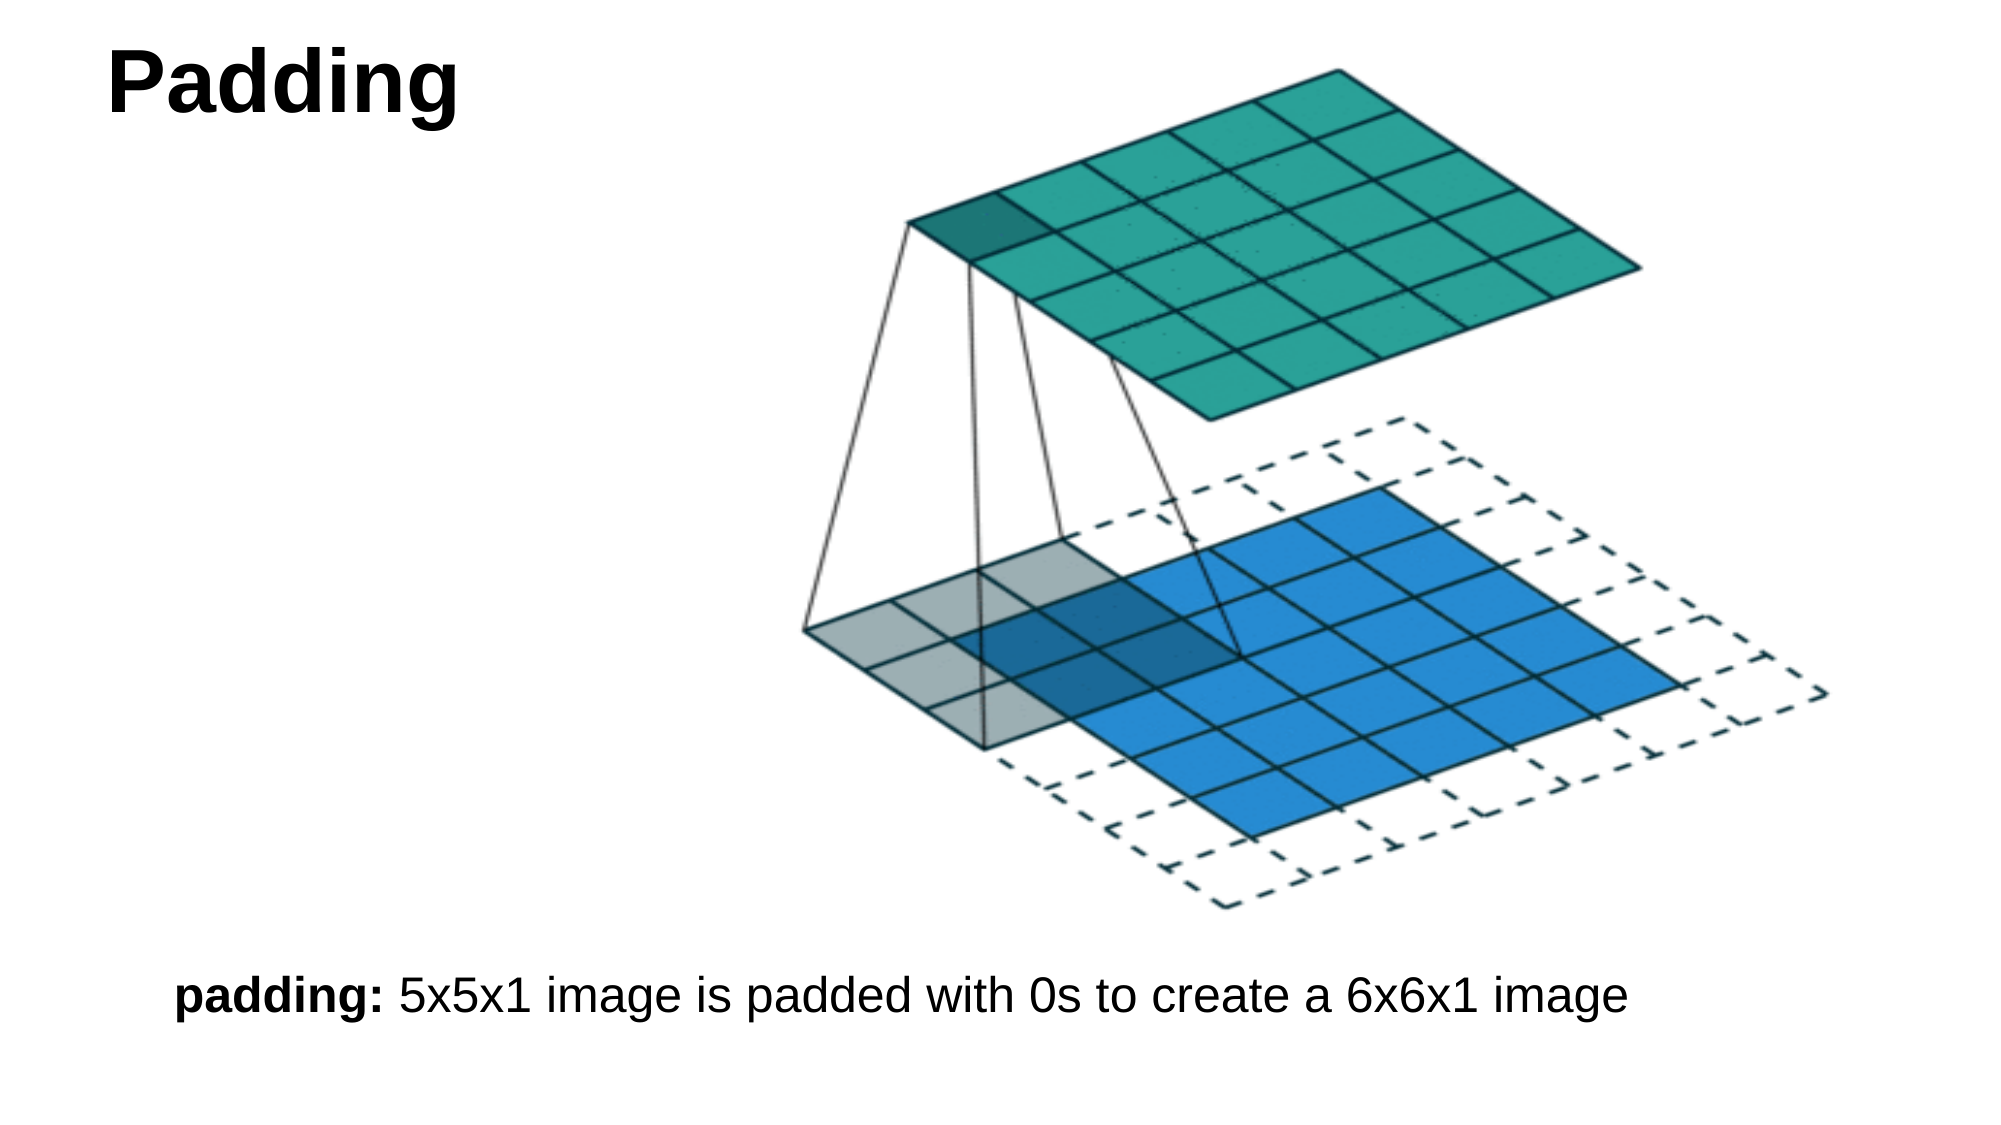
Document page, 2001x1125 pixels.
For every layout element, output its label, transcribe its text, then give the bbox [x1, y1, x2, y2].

picture [742, 26, 1892, 953]
title Padding [91, 26, 741, 140]
text_box padding: 5x5x1 image is padded with 0s to create a 6x6x1 image [158, 954, 1850, 1030]
